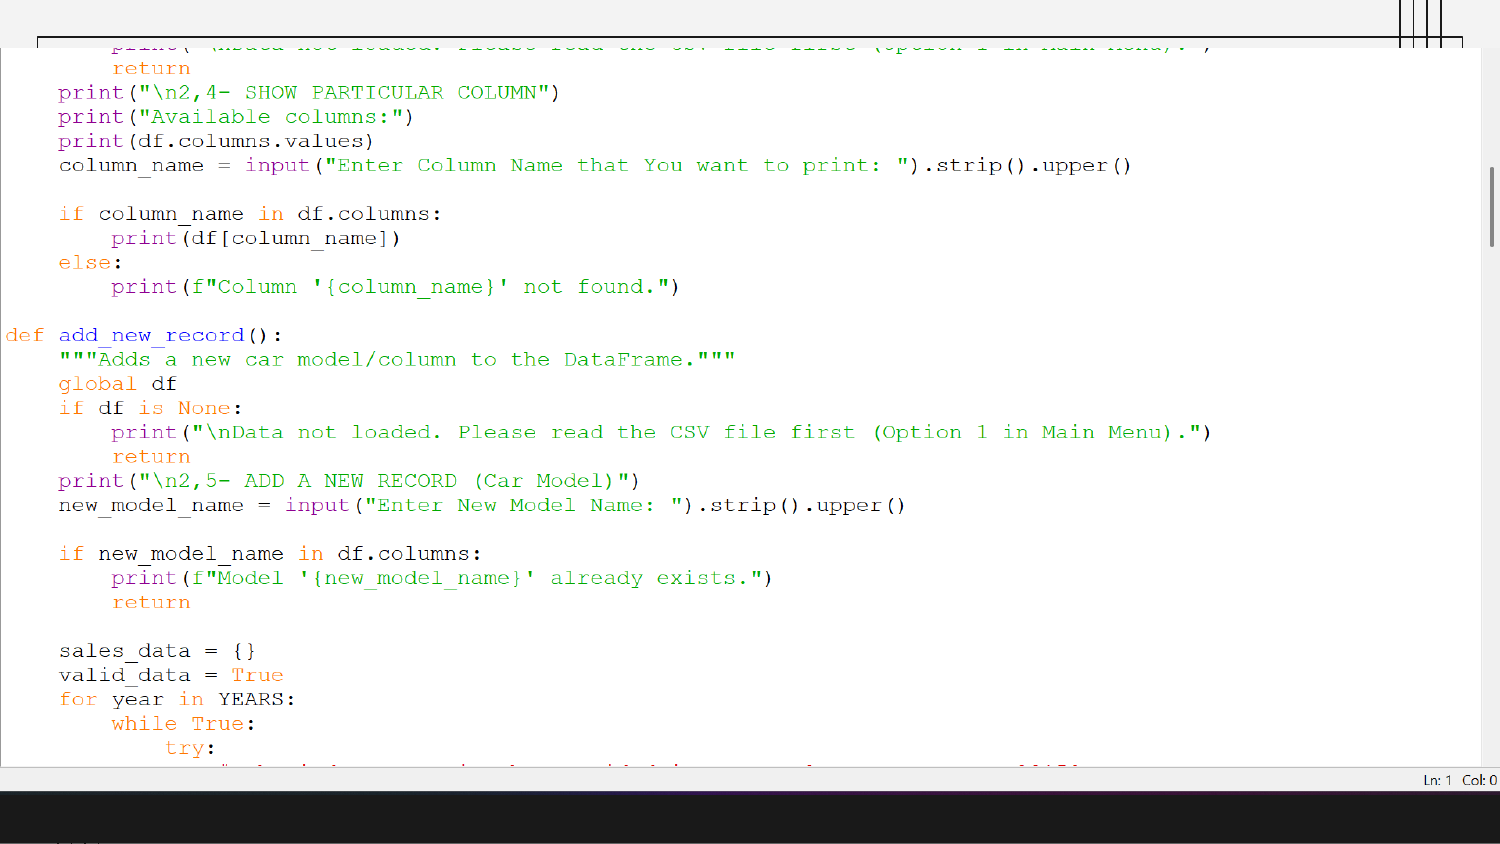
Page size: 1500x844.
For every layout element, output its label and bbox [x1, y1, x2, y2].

picture [0, 48, 1500, 796]
